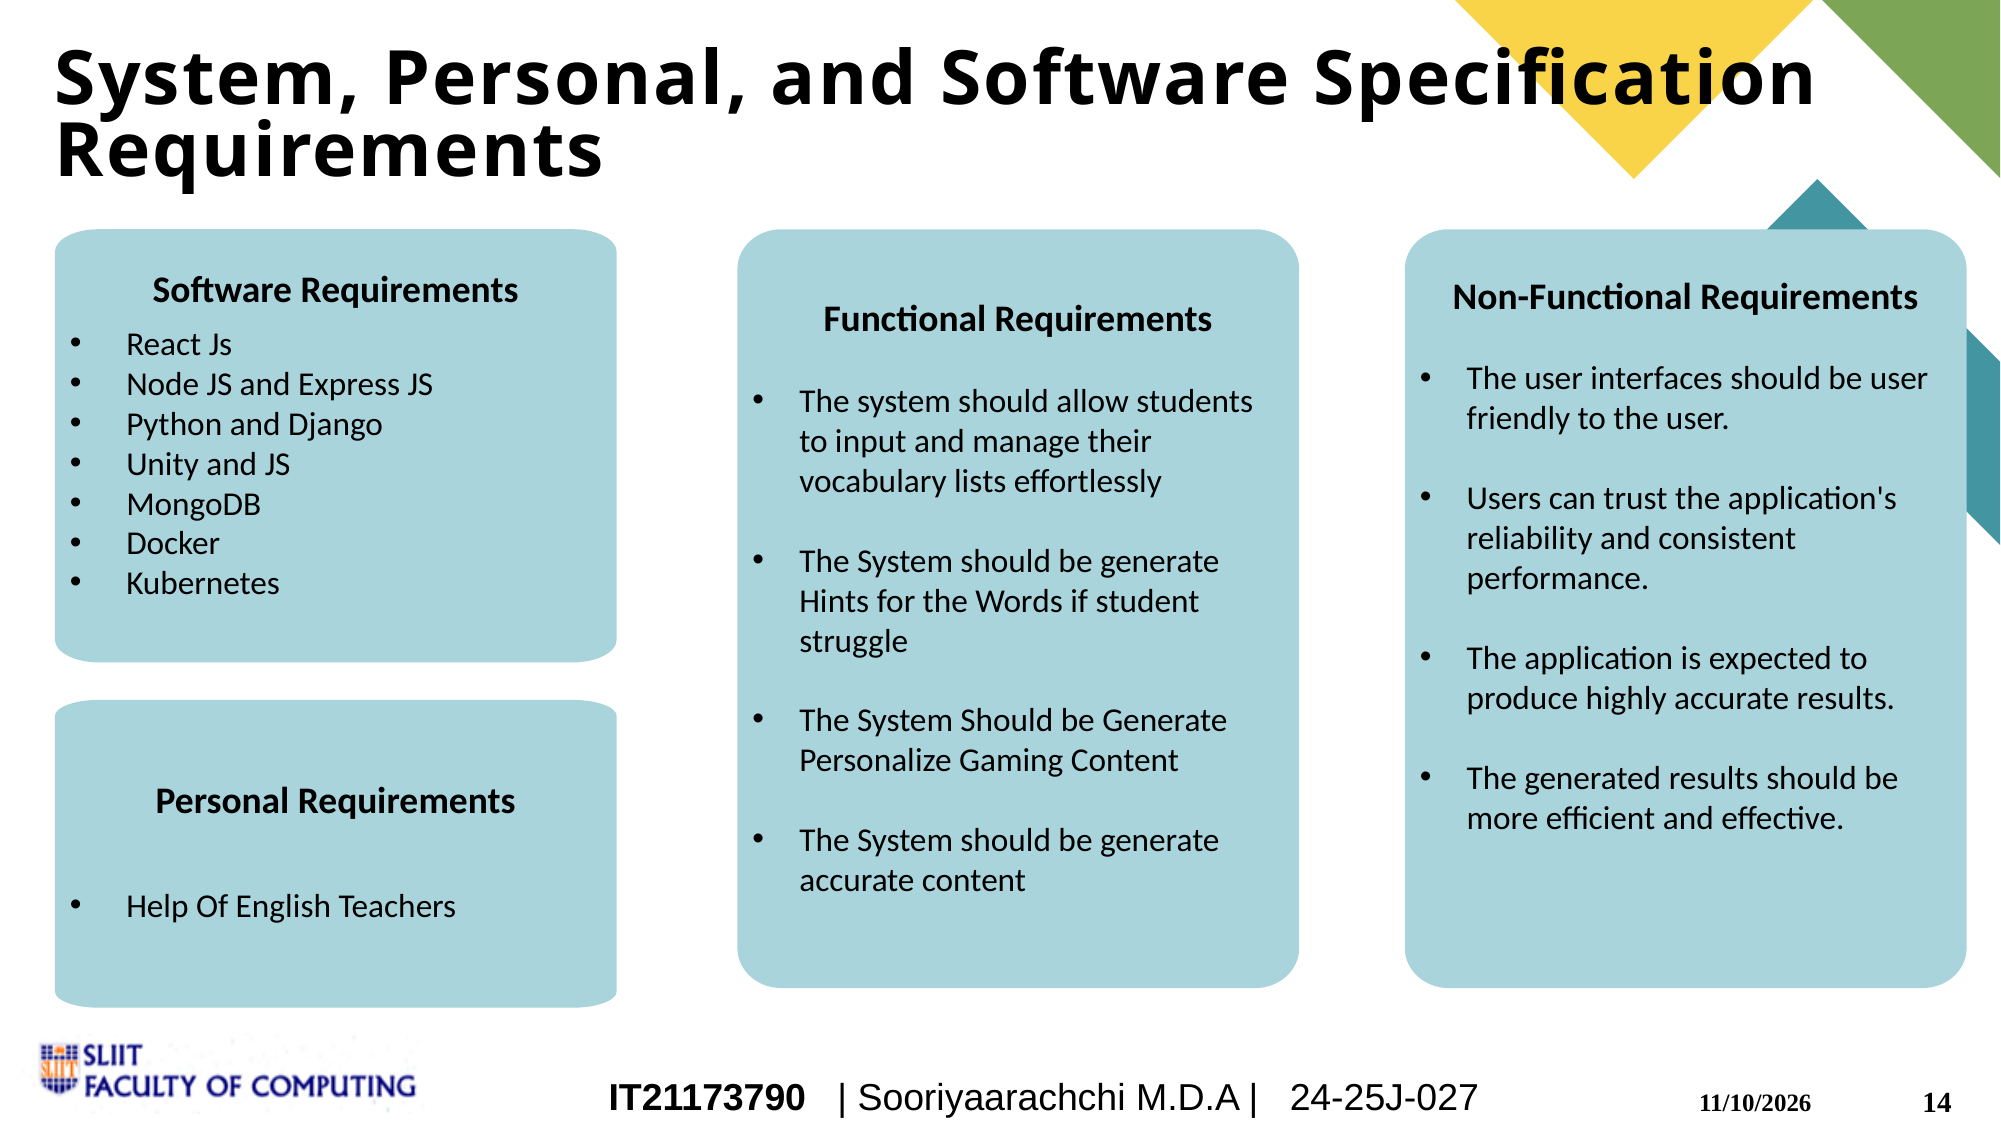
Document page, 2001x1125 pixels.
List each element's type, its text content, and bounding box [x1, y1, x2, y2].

text_box Functional Requirements The system should allow students to input and manage their vocabulary lists effortlessly The System should be generate Hints for the Words if student struggle The System Should be Generate Personalize Gaming Content The System should be generate accurate content [737, 229, 1300, 989]
text_box IT21173790 | Sooriyaarachchi M.D.A | 24-25J-027 [484, 1064, 1604, 1125]
text_box 3/18/2025 [1577, 63, 1606, 73]
text_box 14 [1907, 1076, 1994, 1117]
text_box Software Requirements React Js Node JS and Express JS Python and Django Unity and JS MongoDB Docker Kubernetes [54, 229, 617, 663]
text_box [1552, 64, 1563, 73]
text_box 3/18/2025 [1684, 1079, 1900, 1120]
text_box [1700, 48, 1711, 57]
text_box 3/18/2025 [1725, 63, 1750, 73]
text_box Personal Requirements Help Of English Teachers [54, 699, 617, 1008]
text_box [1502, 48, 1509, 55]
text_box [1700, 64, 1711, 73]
picture [17, 1024, 428, 1114]
text_box 3/18/2025 [1519, 47, 1548, 73]
title System, Personal, and Software Specification Requirements [54, 73, 1938, 191]
text_box 3/18/2025 [1661, 55, 1688, 73]
text_box Non-Functional Requirements The user interfaces should be user friendly to the user. Users can trust the application's reliability and consistent performance. The application is expected to produce highly accurate results. The generated results should be more efficient and effective. [1404, 229, 1967, 989]
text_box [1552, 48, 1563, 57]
text_box 3/18/2025 [1620, 63, 1651, 73]
